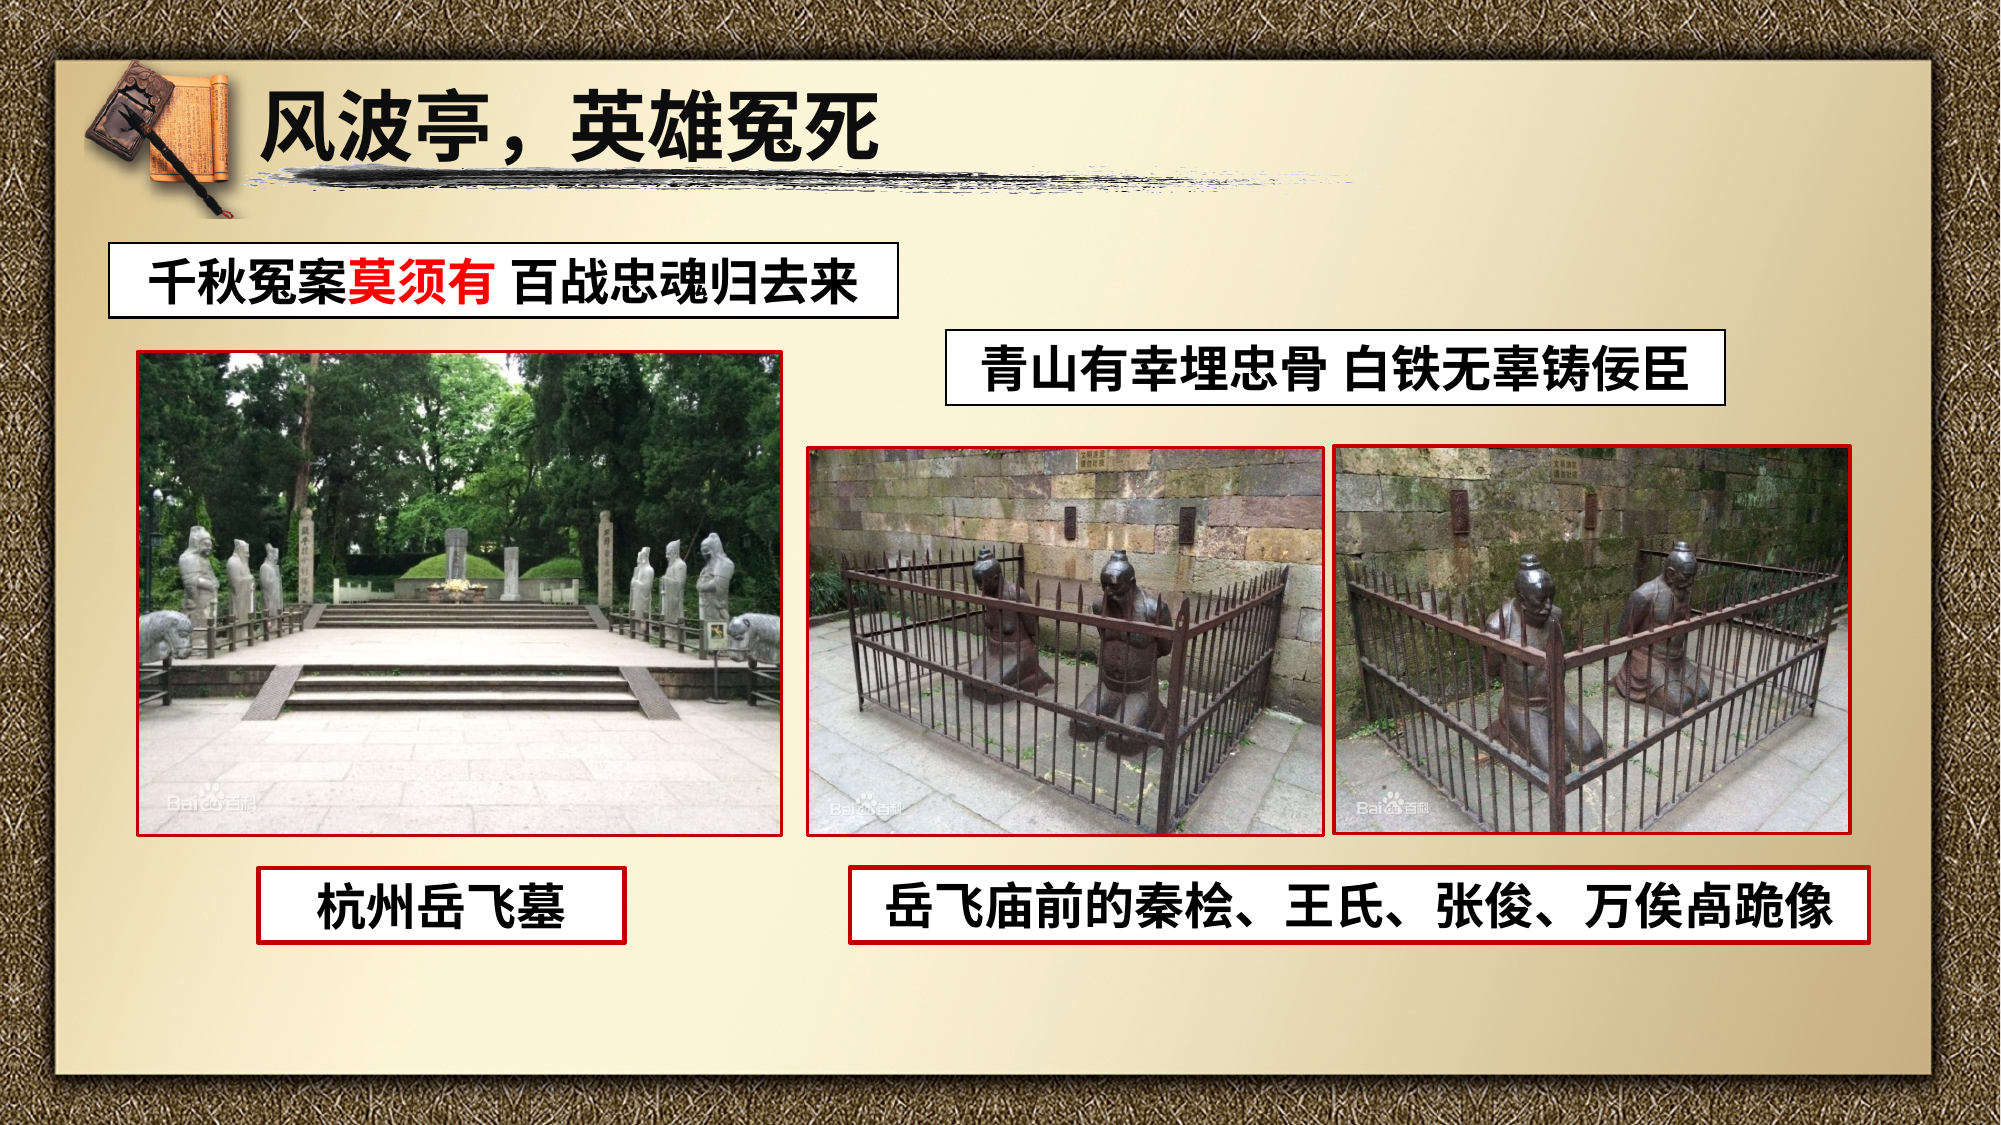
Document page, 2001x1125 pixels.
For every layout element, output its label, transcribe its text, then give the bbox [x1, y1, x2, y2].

text_box 青山有幸埋忠骨 白铁无辜铸佞臣 [945, 329, 1726, 406]
text_box 风波亭，英雄冤死 [209, 64, 931, 183]
text_box 岳飞庙前的秦桧、王氏、张俊、万俟卨跪像 [849, 867, 1869, 943]
picture [0, 0, 2001, 1125]
text_box 杭州岳飞墓 [258, 868, 625, 943]
text_box 千秋冤案莫须有 百战忠魂归去来 [108, 242, 899, 319]
